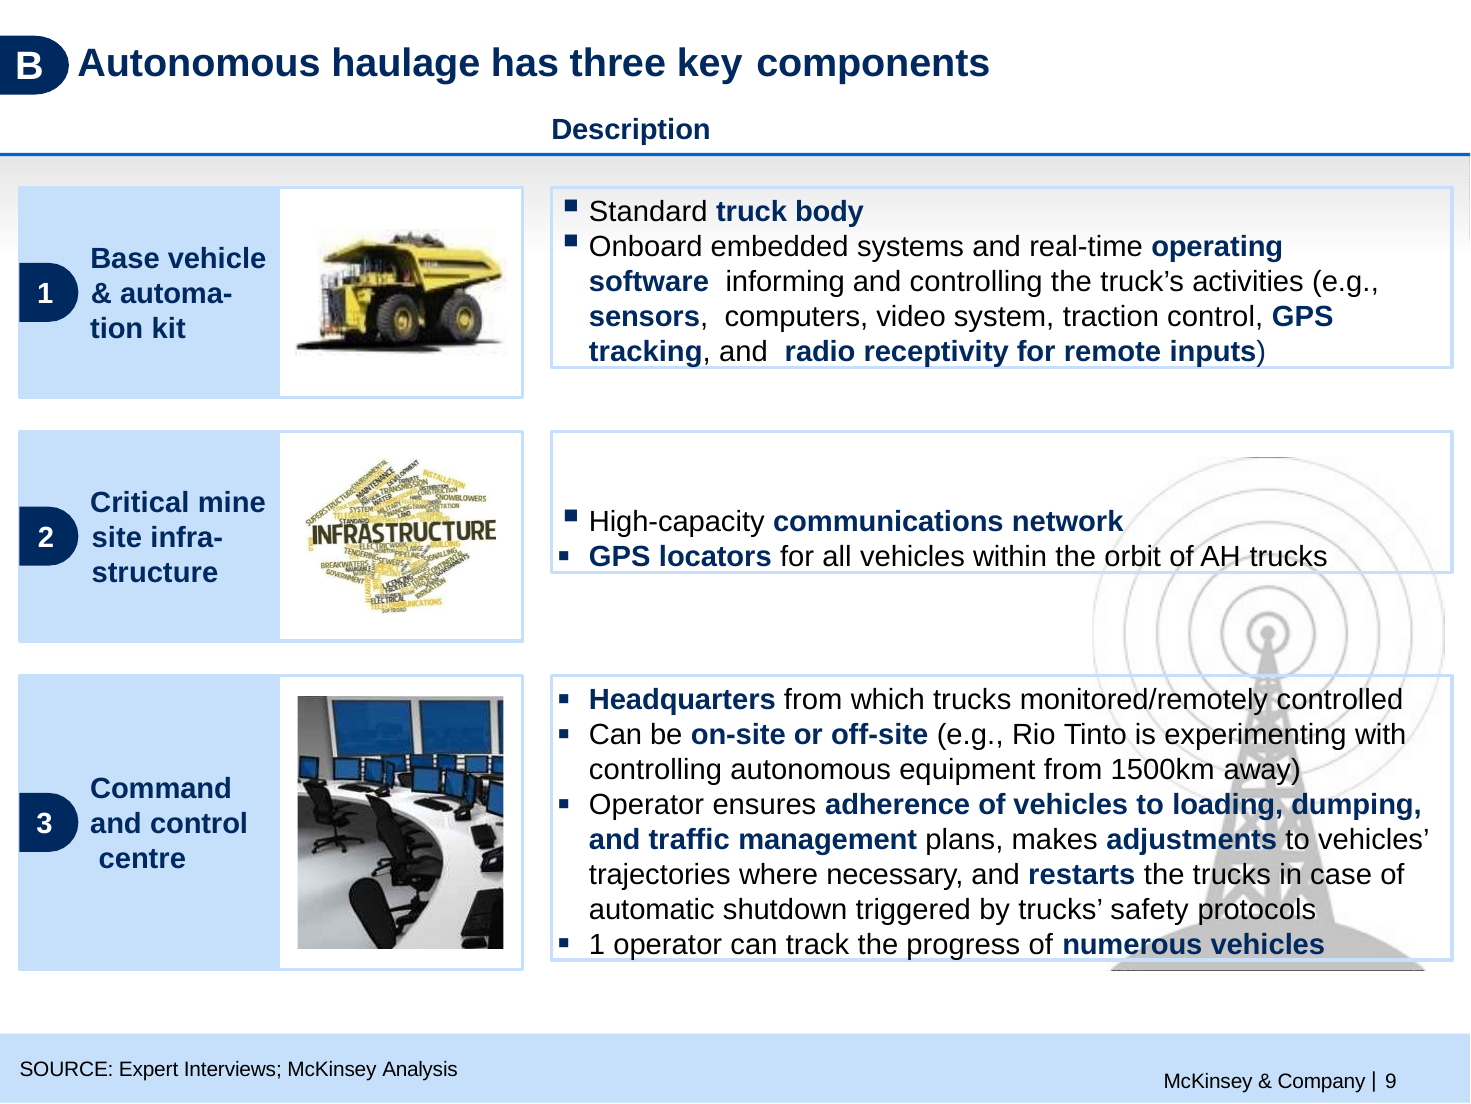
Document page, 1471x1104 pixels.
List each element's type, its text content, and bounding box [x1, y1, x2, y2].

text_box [19, 185, 525, 400]
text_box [1092, 457, 1445, 971]
text_box Standard truck body Onboard embedded systems and real-time operating software informing and controlling the truck’s activities (e.g., sensors, computers, video system, traction control, GPS tracking, and radio receptivity for remote inputs) [551, 263, 1453, 368]
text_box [17, 429, 525, 643]
title Autonomous haulage has three key components [75, 34, 996, 151]
text_box [0, 35, 69, 95]
text_box SOURCE: Expert Interviews; McKinsey Analysis [17, 1053, 465, 1081]
text_box Headquarters from which trucks monitored/remotely controlled Can be on-site or off-site (e.g., Rio Tinto is experimenting with controlling autonomous equipment from 1500km away) Operator ensures adherence of vehicles to loading, dumping, and traffic management plans, makes adjustments to vehicles’ trajectories where necessary, and restarts the trucks in case of automatic shutdown triggered by trucks’ safety protocols 1 operator can track the progress of numerous vehicles [551, 675, 1087, 960]
text_box High-capacity communications network GPS locators for all vehicles within the orbit of AH trucks [551, 431, 1453, 573]
text_box B [13, 38, 46, 88]
text_box McKinsey & Company | 9 [1161, 1049, 1416, 1097]
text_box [0, 152, 1471, 254]
text_box Description [549, 108, 715, 146]
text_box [17, 673, 525, 972]
